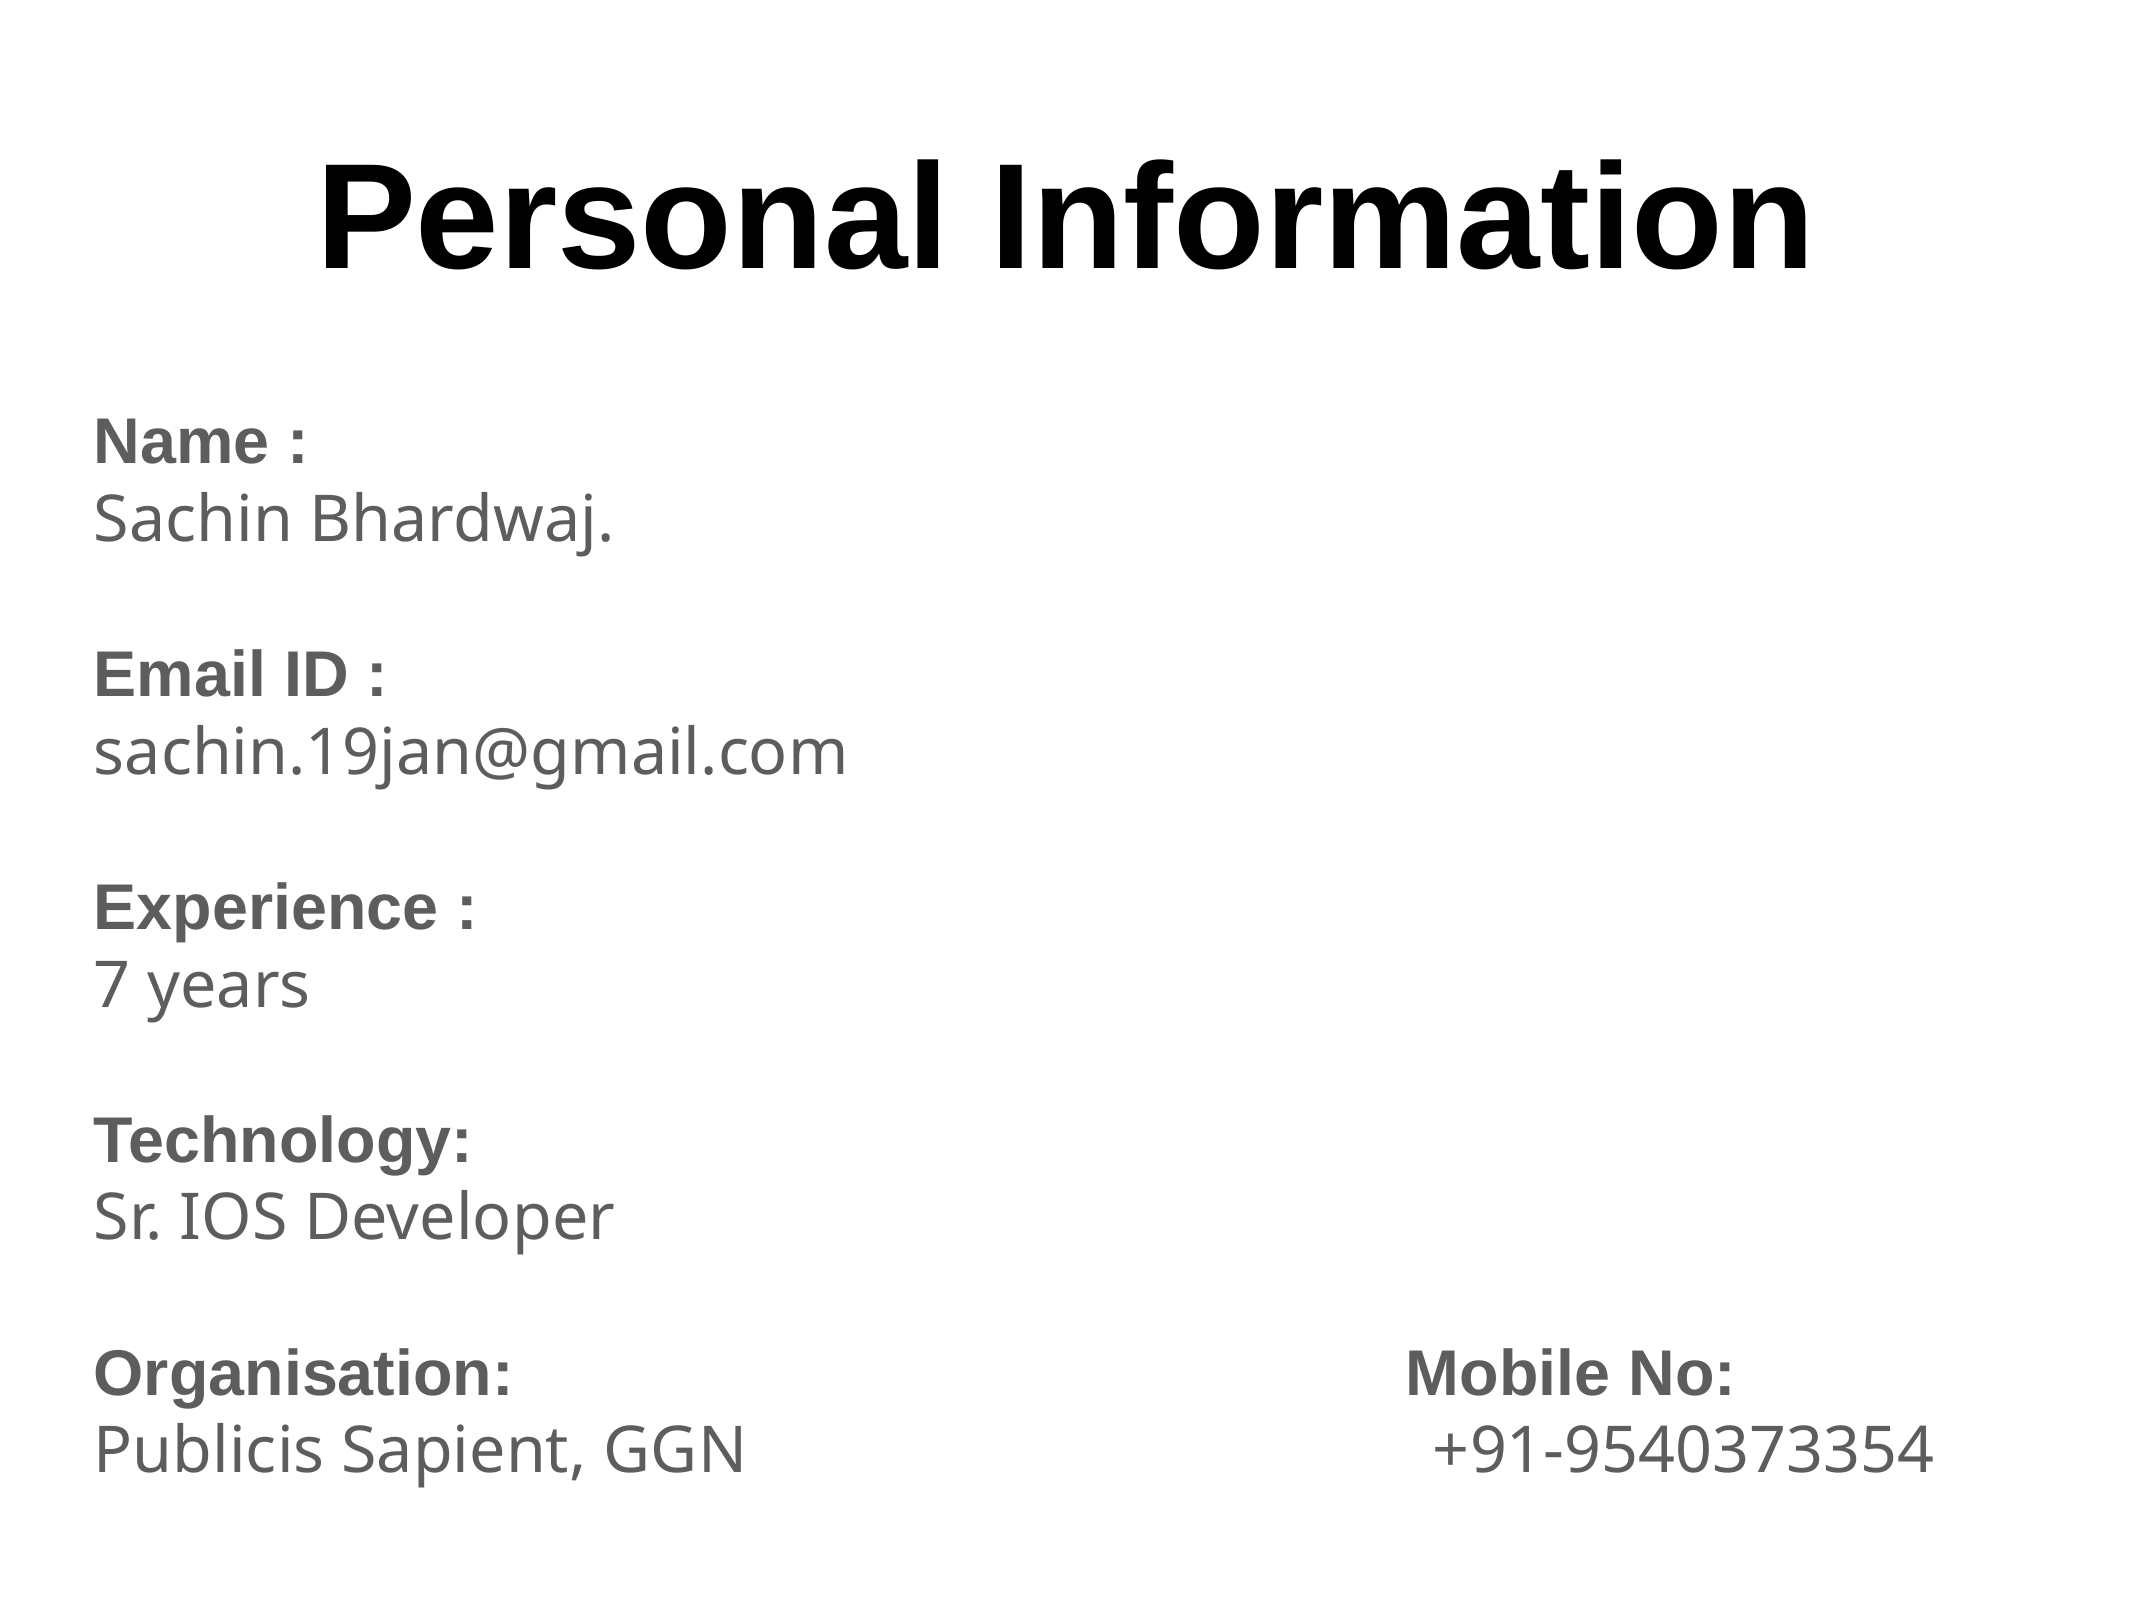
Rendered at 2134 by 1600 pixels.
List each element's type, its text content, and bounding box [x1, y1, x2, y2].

subtitle Name : Sachin Bhardwaj. Email ID : sachin.19jan@gmail.com Experience : 7 years Technology: Sr. IOS Developer Organisation: Mobile No: Publicis Sapient, GGN +91-9540373354 [84, 390, 2049, 1497]
title Personal Information [207, 0, 1926, 390]
